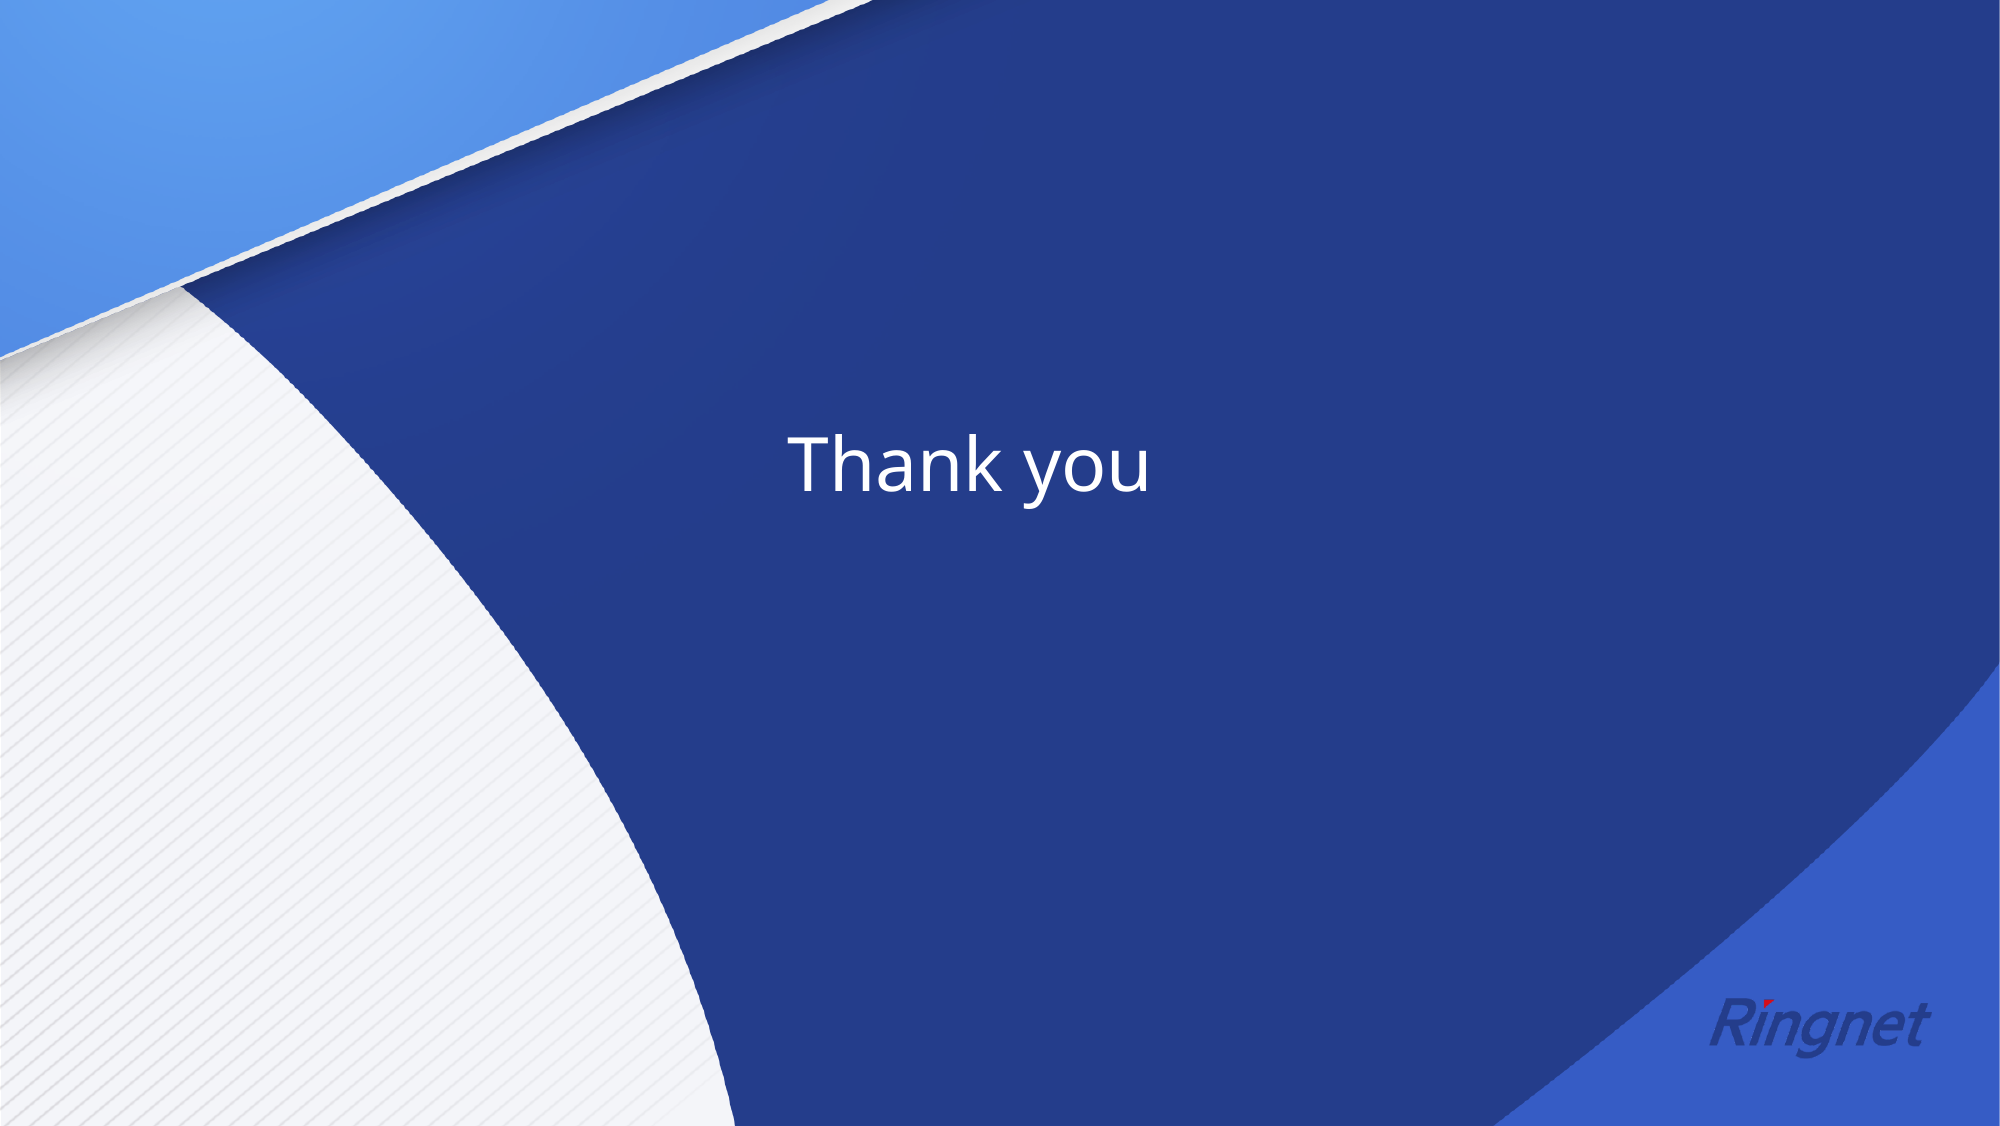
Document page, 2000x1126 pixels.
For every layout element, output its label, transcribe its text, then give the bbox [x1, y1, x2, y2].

text_box Thank you [725, 409, 1215, 514]
picture [0, 0, 2000, 1126]
